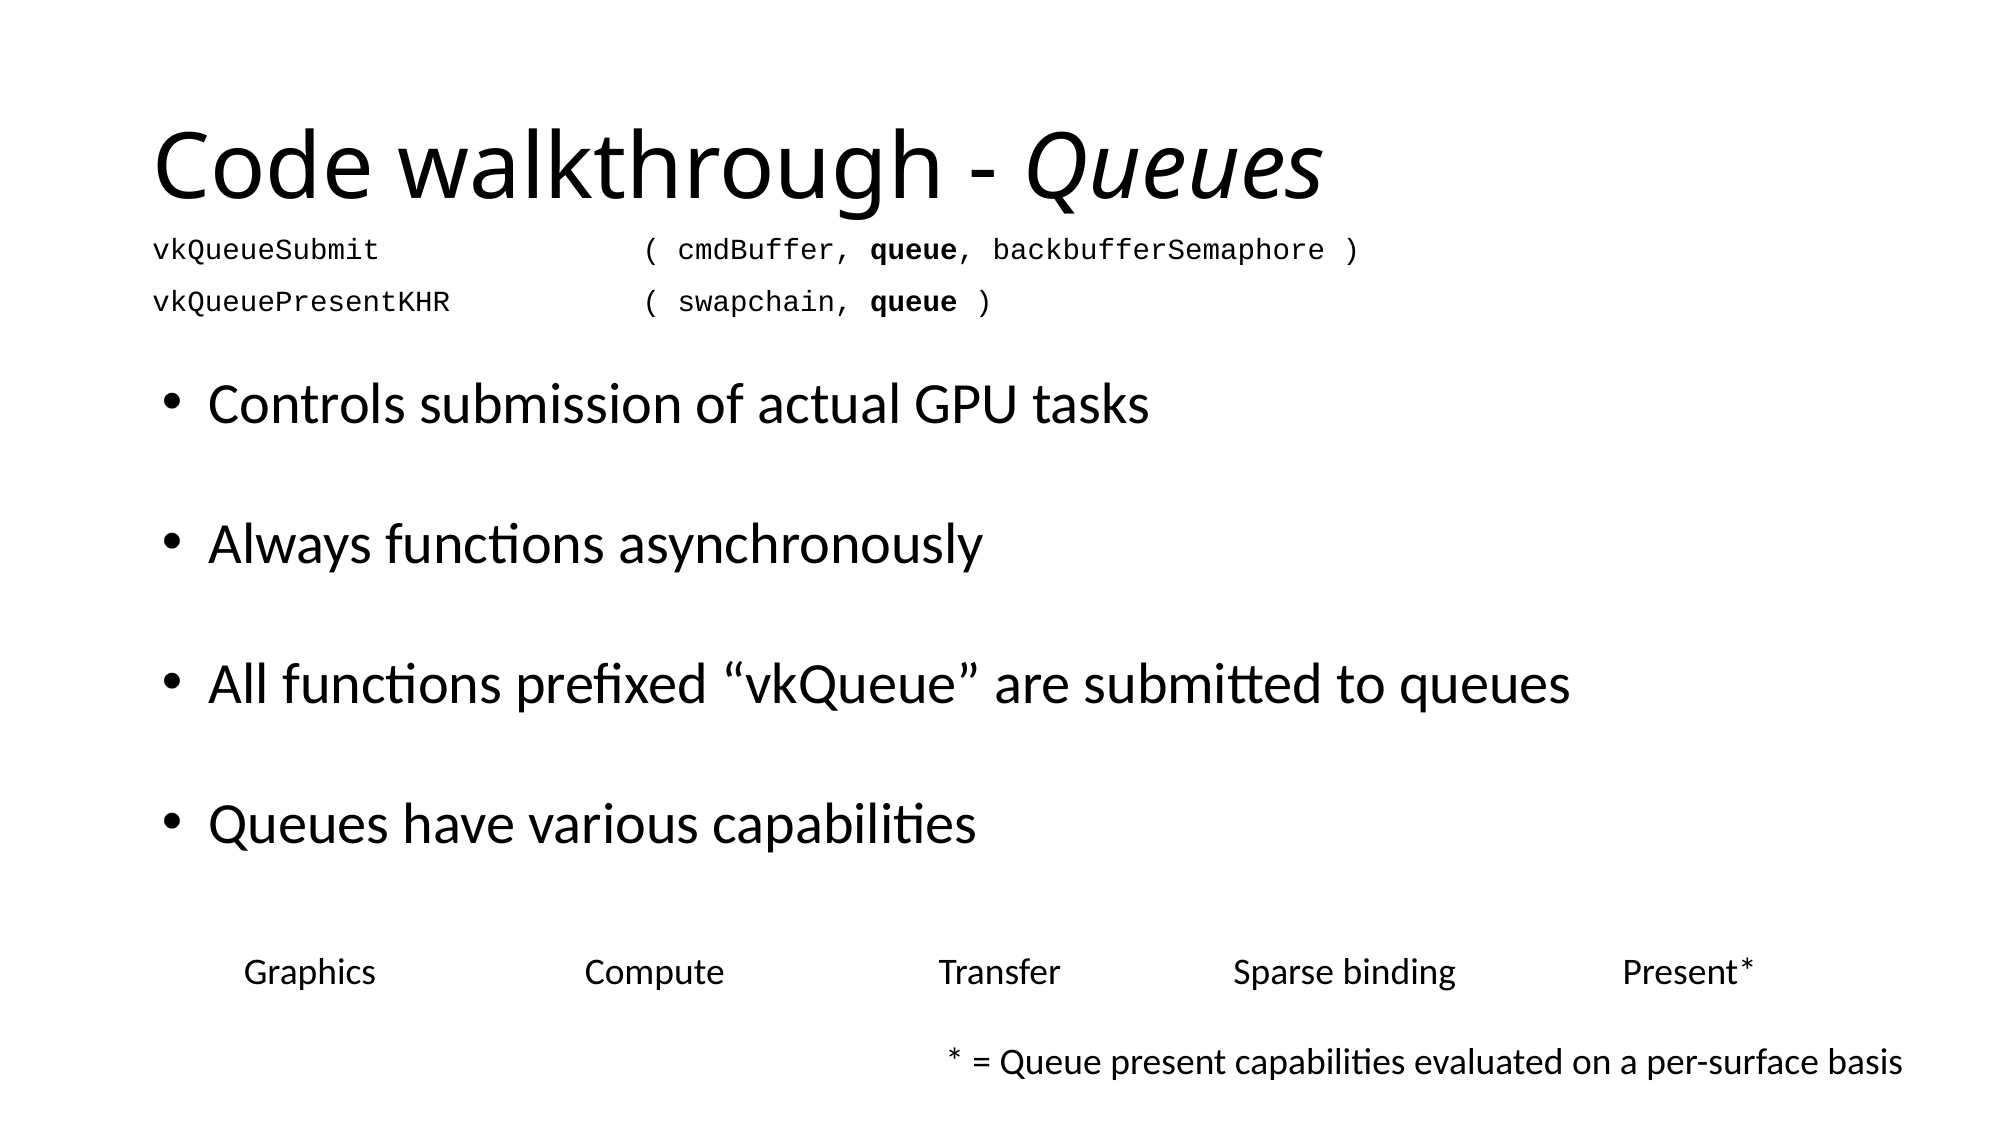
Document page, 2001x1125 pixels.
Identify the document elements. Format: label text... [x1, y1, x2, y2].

text_box * = Queue present capabilities evaluated on a per-surface basis [930, 1029, 1920, 1090]
table_header Sparse binding [1172, 949, 1517, 1010]
list vkQueueSubmit ( cmdBuffer, queue, backbufferSemaphore ) vkQueuePresentKHR ( swapchain, queue ) [137, 226, 1425, 332]
table_header Present* [1517, 949, 1862, 1010]
table_header Compute [482, 949, 827, 1010]
table_header Transfer [827, 949, 1172, 1010]
title Code walkthrough - Queues [137, 59, 1863, 278]
table_header Graphics [137, 949, 482, 1010]
text_box Controls submission of actual GPU tasks Always functions asynchronously All functions prefixed “vkQueue” are submitted to queues Queues have various capabilities [147, 358, 1587, 863]
